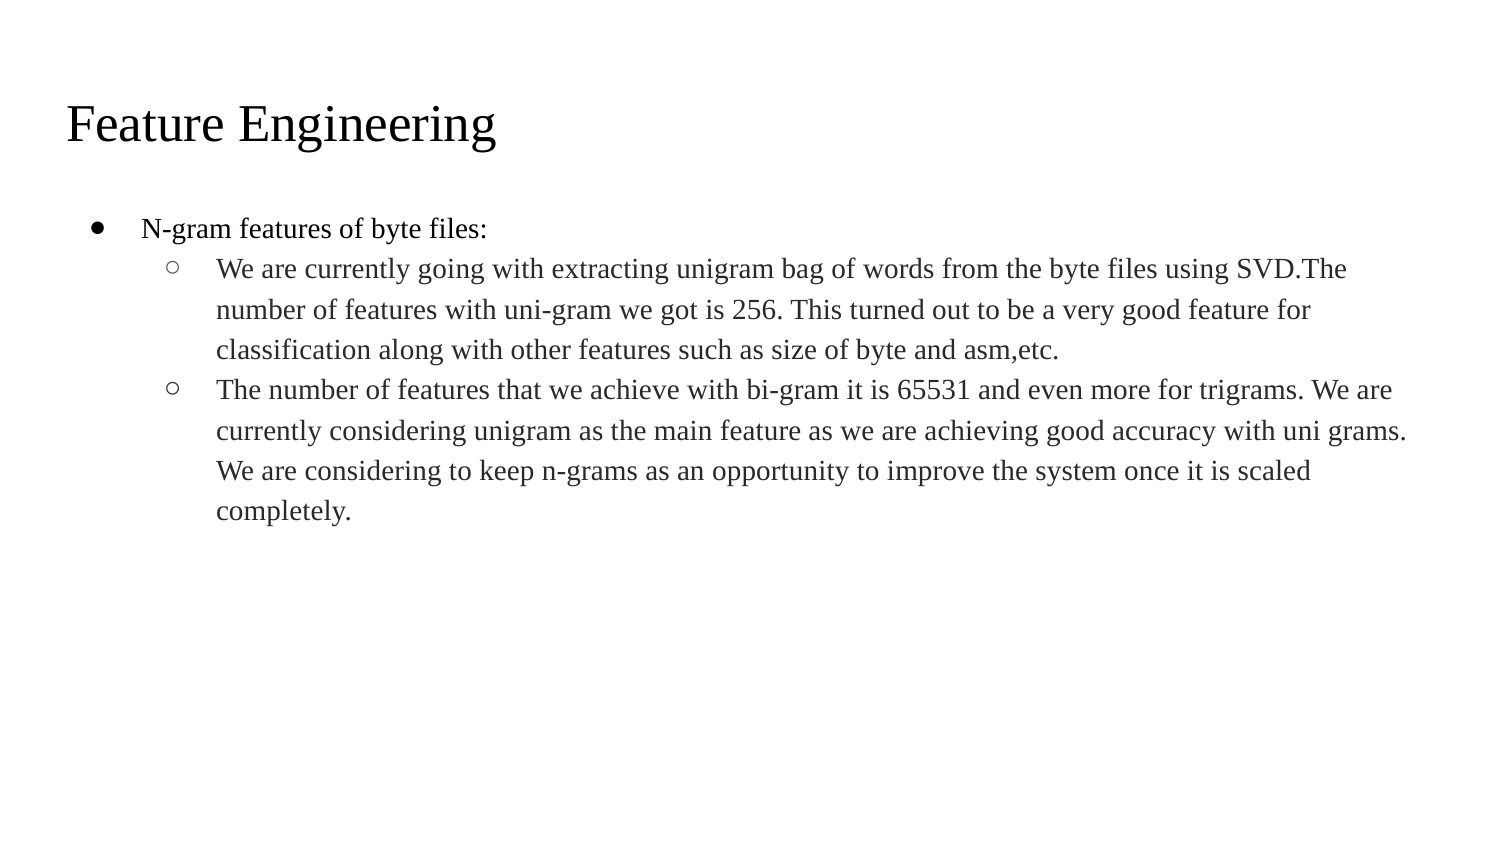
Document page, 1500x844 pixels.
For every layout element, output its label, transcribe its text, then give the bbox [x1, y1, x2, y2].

list N-gram features of byte files: We are currently going with extracting unigram bag of words from the byte files using SVD.The number of features with uni-gram we got is 256. This turned out to be a very good feature for classification along with other features such as size of byte and asm,etc. The number of features that we achieve with bi-gram it is 65531 and even more for trigrams. We are currently considering unigram as the main feature as we are achieving good accuracy with uni grams. We are considering to keep n-grams as an opportunity to improve the system once it is scaled completely. [51, 189, 1449, 750]
title Feature Engineering [51, 72, 1449, 167]
